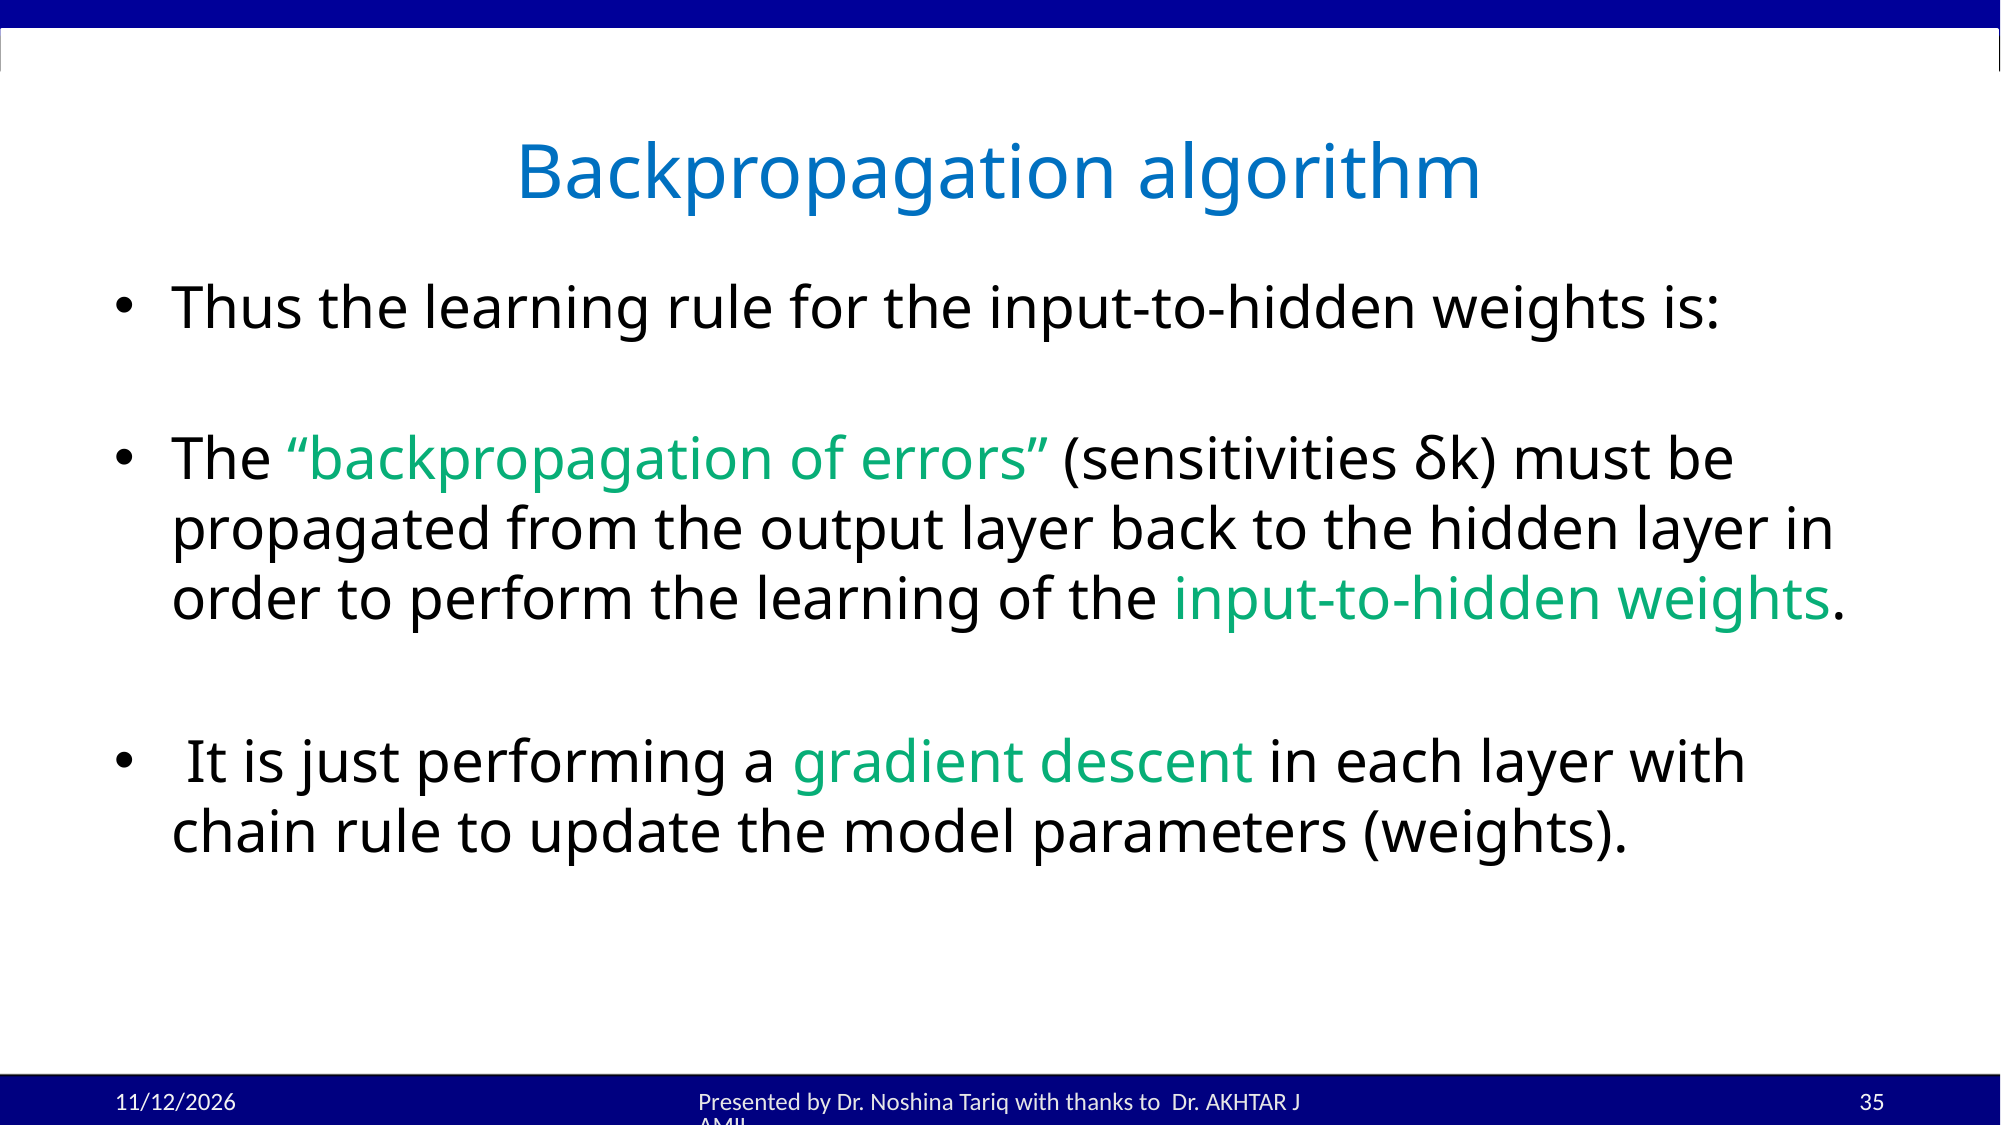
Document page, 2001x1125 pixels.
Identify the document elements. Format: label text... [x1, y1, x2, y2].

slide_number 11-Sep-25 [99, 1062, 567, 1125]
picture [0, 0, 2001, 1125]
footer Presented by Dr. Noshina Tariq with thanks to Dr. AKHTAR JAMIL [683, 1062, 1317, 1125]
slide_number 35 [1433, 1062, 1900, 1125]
title Backpropagation algorithm [99, 99, 1900, 238]
